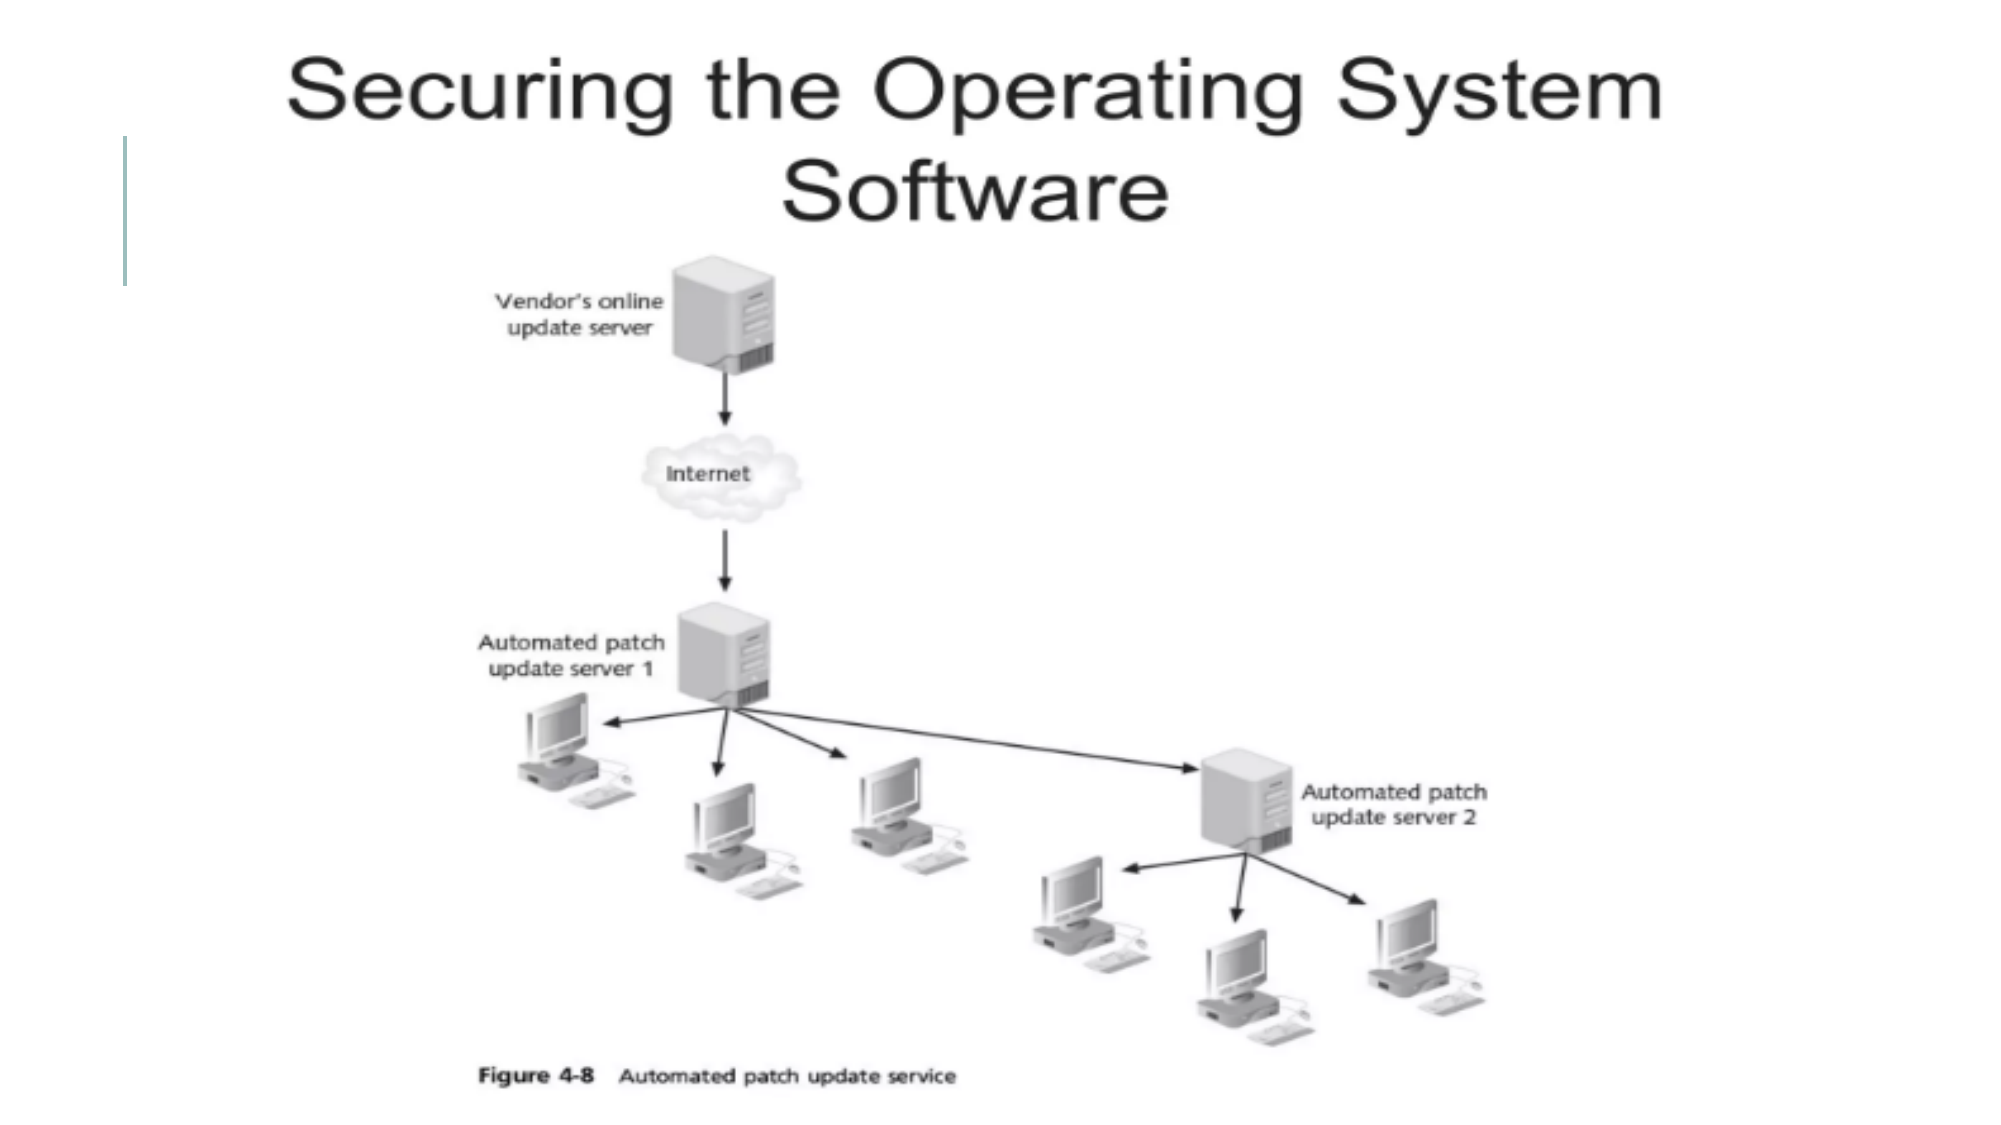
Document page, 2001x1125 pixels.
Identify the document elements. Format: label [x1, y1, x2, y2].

list [190, 0, 1733, 1125]
